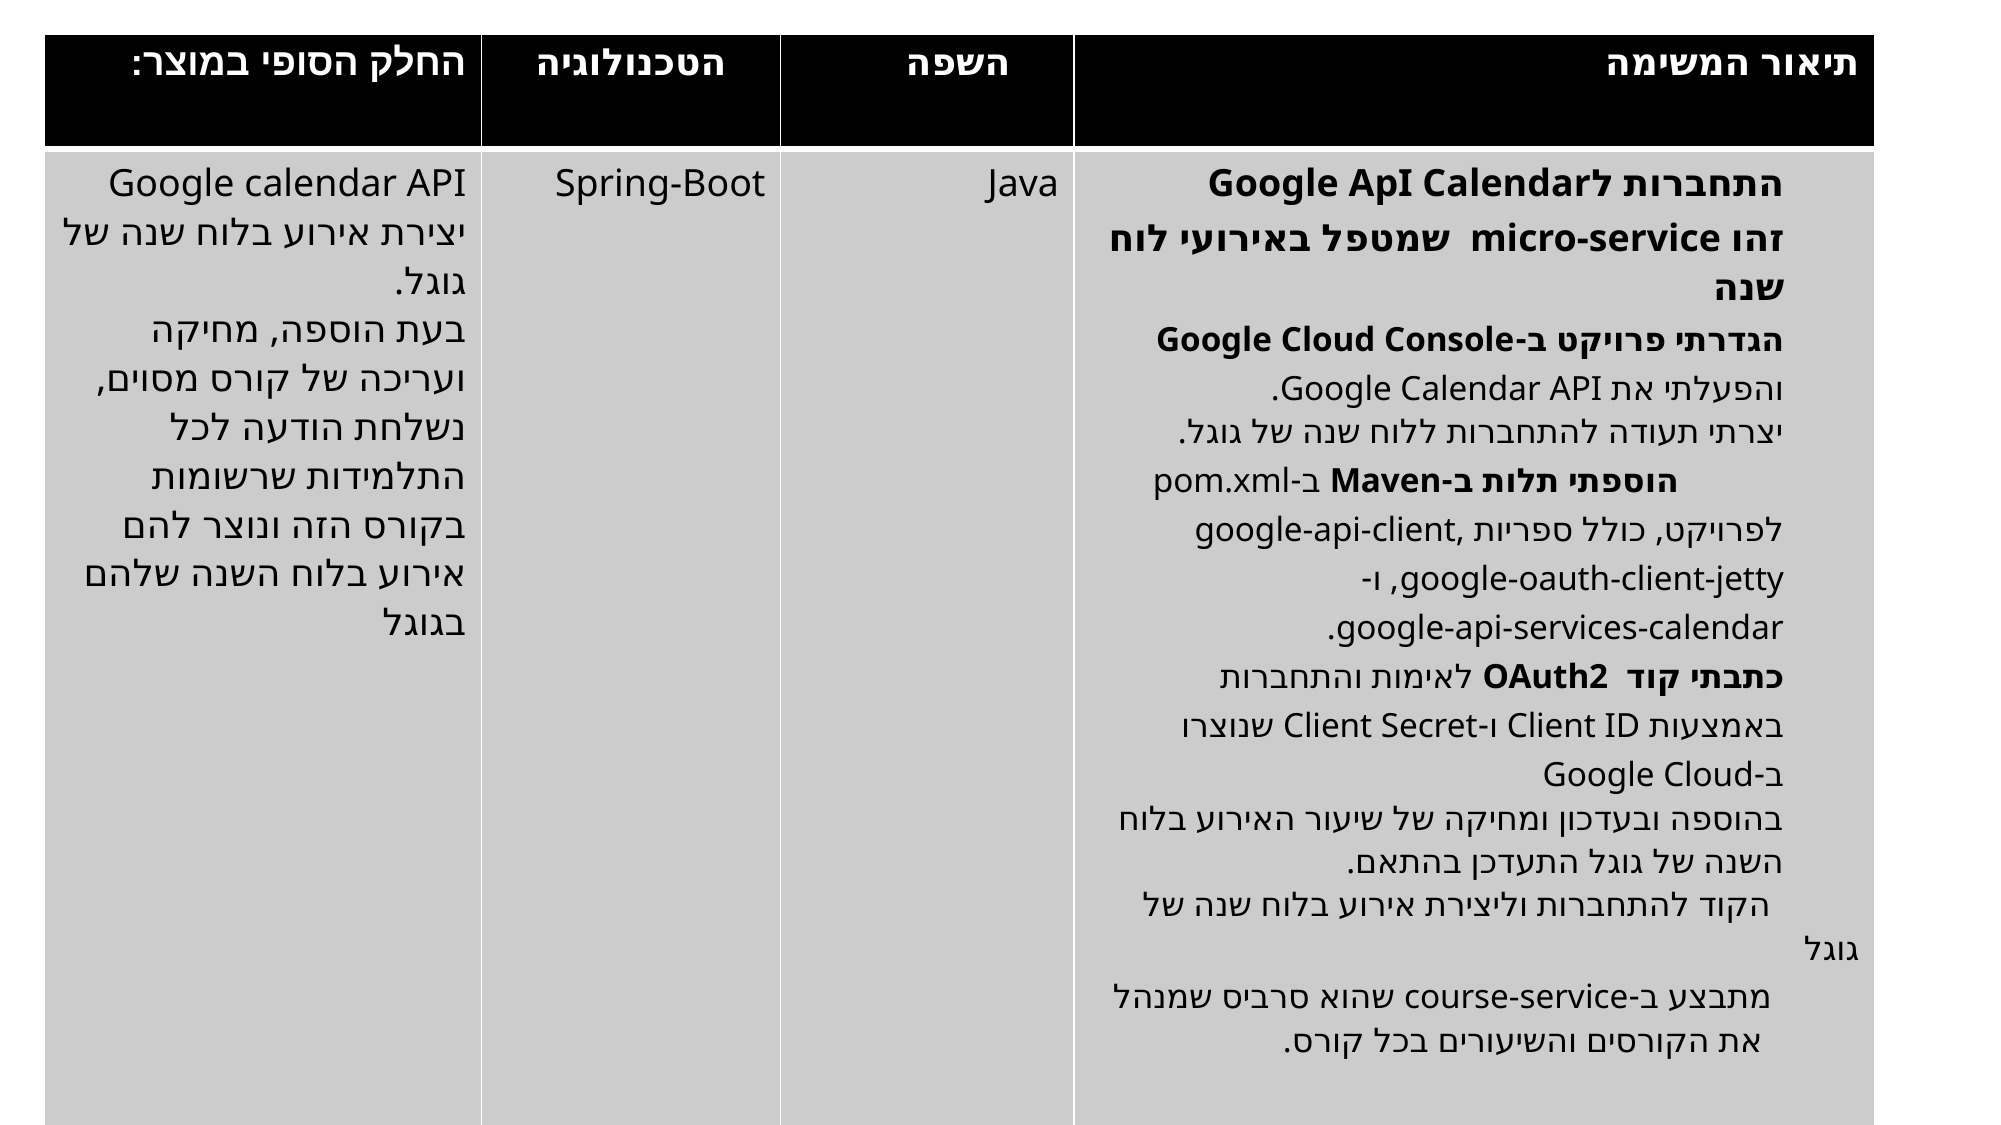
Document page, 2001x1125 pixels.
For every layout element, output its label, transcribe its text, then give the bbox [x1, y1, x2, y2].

table_header הטכנולוגיה [482, 35, 780, 146]
table_cell Java [781, 152, 1073, 1125]
table_cell התחברות לGoogle ApI Calendar זהו micro-service שמטפל באירועי לוח שנה הגדרתי פרויקט ב-Google Cloud Console והפעלתי את Google Calendar API. יצרתי תעודה להתחברות ללוח שנה של גוגל. הוספתי תלות ב-Maven ב-pom.xml לפרויקט, כולל ספריות google-api-client, google-oauth-client-jetty, ו- google-api-services-calendar. כתבתי קוד OAuth2 לאימות והתחברות באמצעות Client ID ו-Client Secret שנוצרו ב-Google Cloud בהוספה ובעדכון ומחיקה של שיעור האירוע בלוח השנה של גוגל התעדכן בהתאם. הקוד להתחברות וליצירת אירוע בלוח שנה של גוגל מתבצע ב-course-service שהוא סרביס שמנהל את הקורסים והשיעורים בכל קורס. [1075, 152, 1874, 1125]
table_header תיאור המשימה [1075, 35, 1874, 146]
table_cell Spring-Boot [482, 152, 780, 1125]
table_cell Google calendar API יצירת אירוע בלוח שנה של גוגל. בעת הוספה, מחיקה ועריכה של קורס מסוים, נשלחת הודעה לכל התלמידות שרשומות בקורס הזה ונוצר להם אירוע בלוח השנה שלהם בגוגל [45, 152, 481, 1125]
table_header החלק הסופי במוצר: [45, 35, 481, 146]
table_header השפה [781, 35, 1073, 146]
